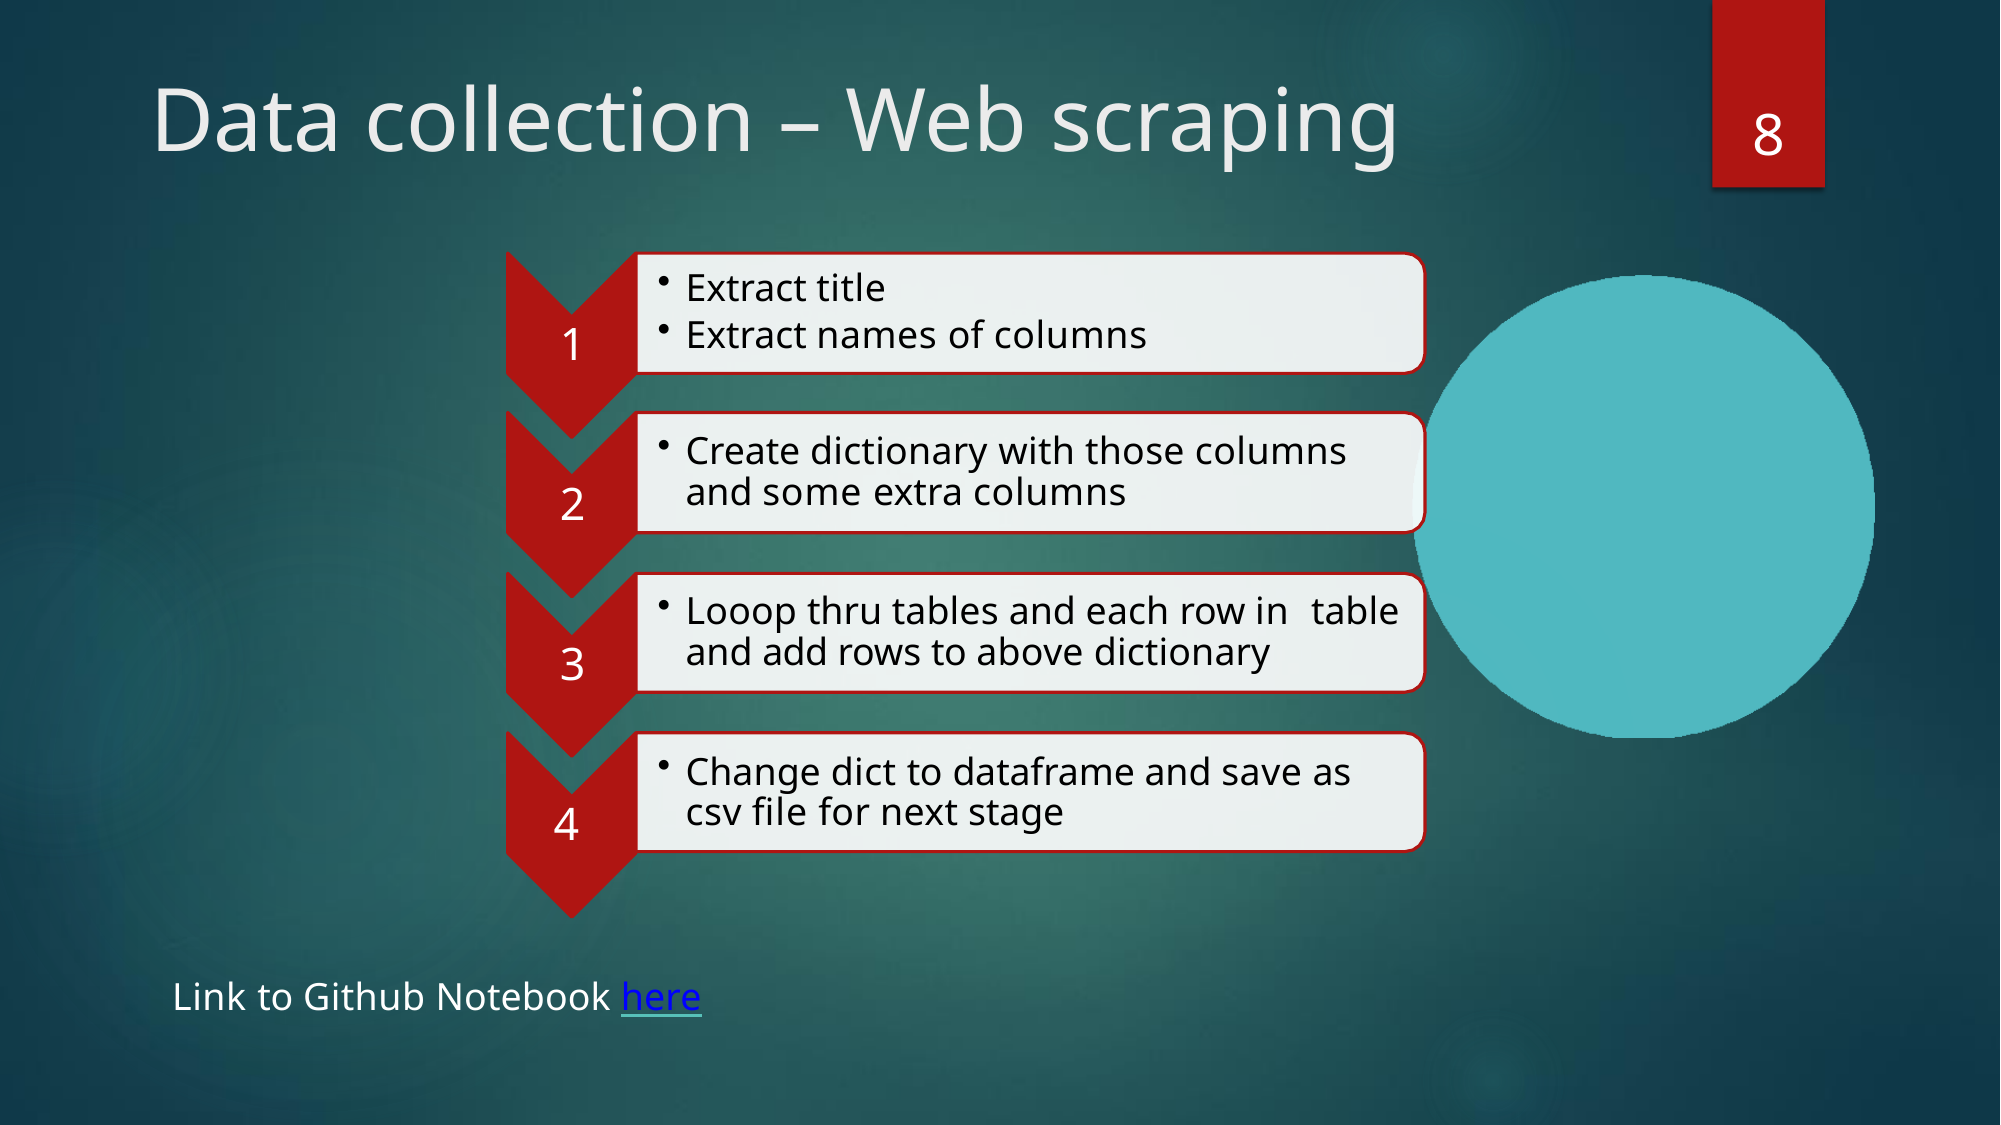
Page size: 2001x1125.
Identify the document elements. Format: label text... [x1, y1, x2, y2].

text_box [634, 571, 1427, 694]
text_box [506, 571, 638, 729]
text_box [634, 410, 1427, 535]
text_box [506, 410, 638, 570]
title Data collection – Web scraping [148, 62, 1494, 253]
picture [0, 0, 2000, 1125]
text_box Link to Github Notebook here [170, 971, 712, 1025]
text_box [1712, 0, 1825, 188]
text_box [634, 730, 1427, 854]
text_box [634, 251, 1427, 376]
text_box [506, 251, 638, 409]
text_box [506, 731, 638, 919]
text_box 8 [1750, 94, 1787, 167]
